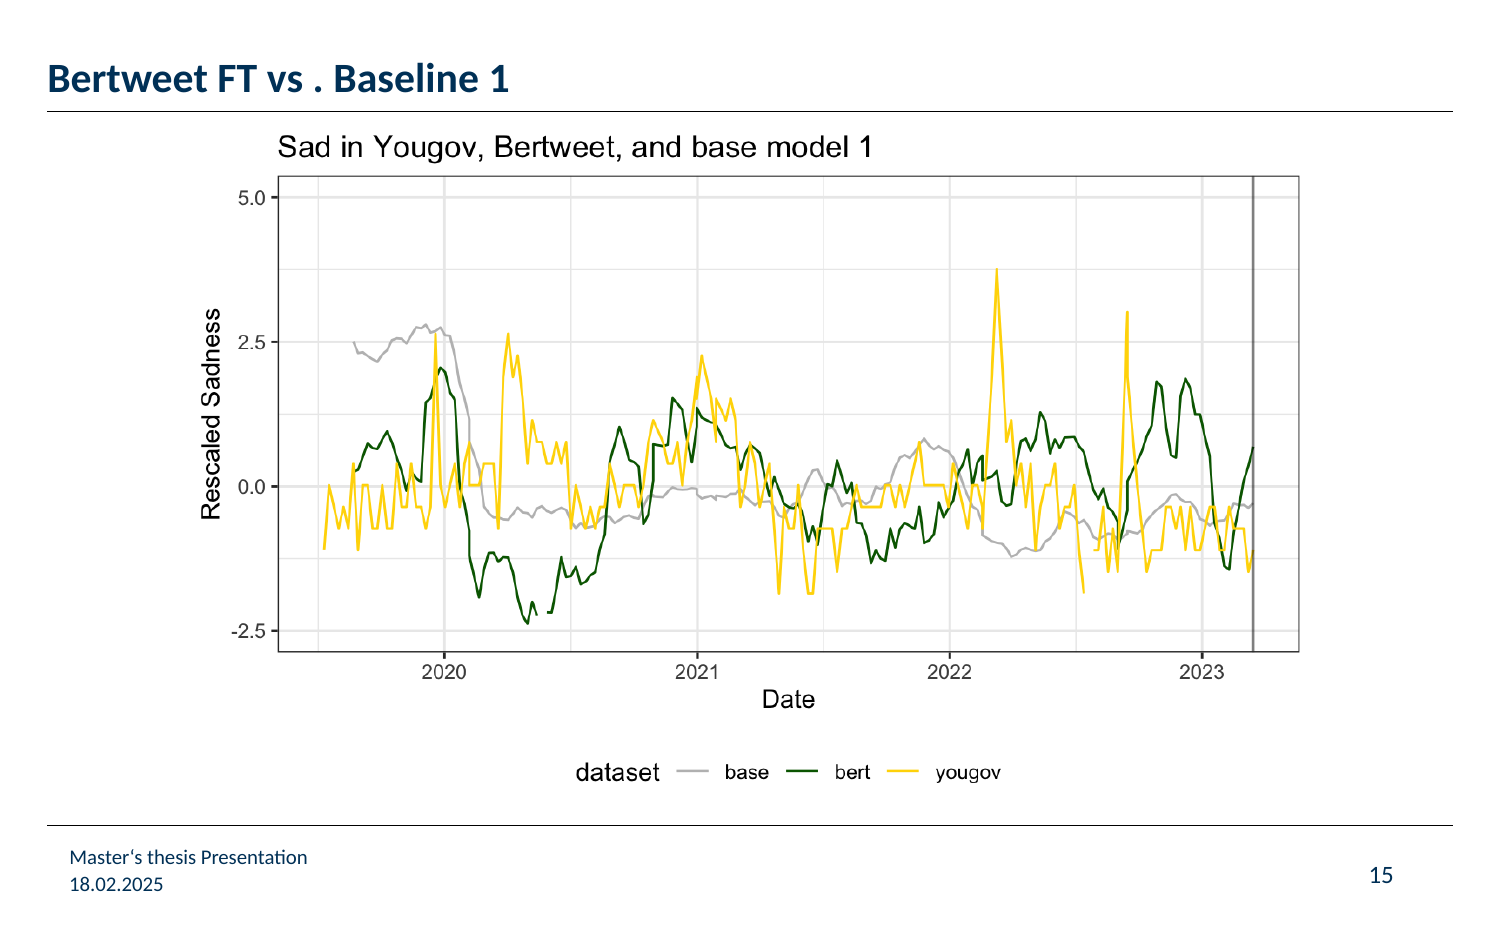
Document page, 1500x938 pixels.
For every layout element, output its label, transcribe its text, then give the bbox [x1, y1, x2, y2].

picture [188, 122, 1312, 816]
title Bertweet FT vs . Baseline 1 [47, 27, 1453, 102]
